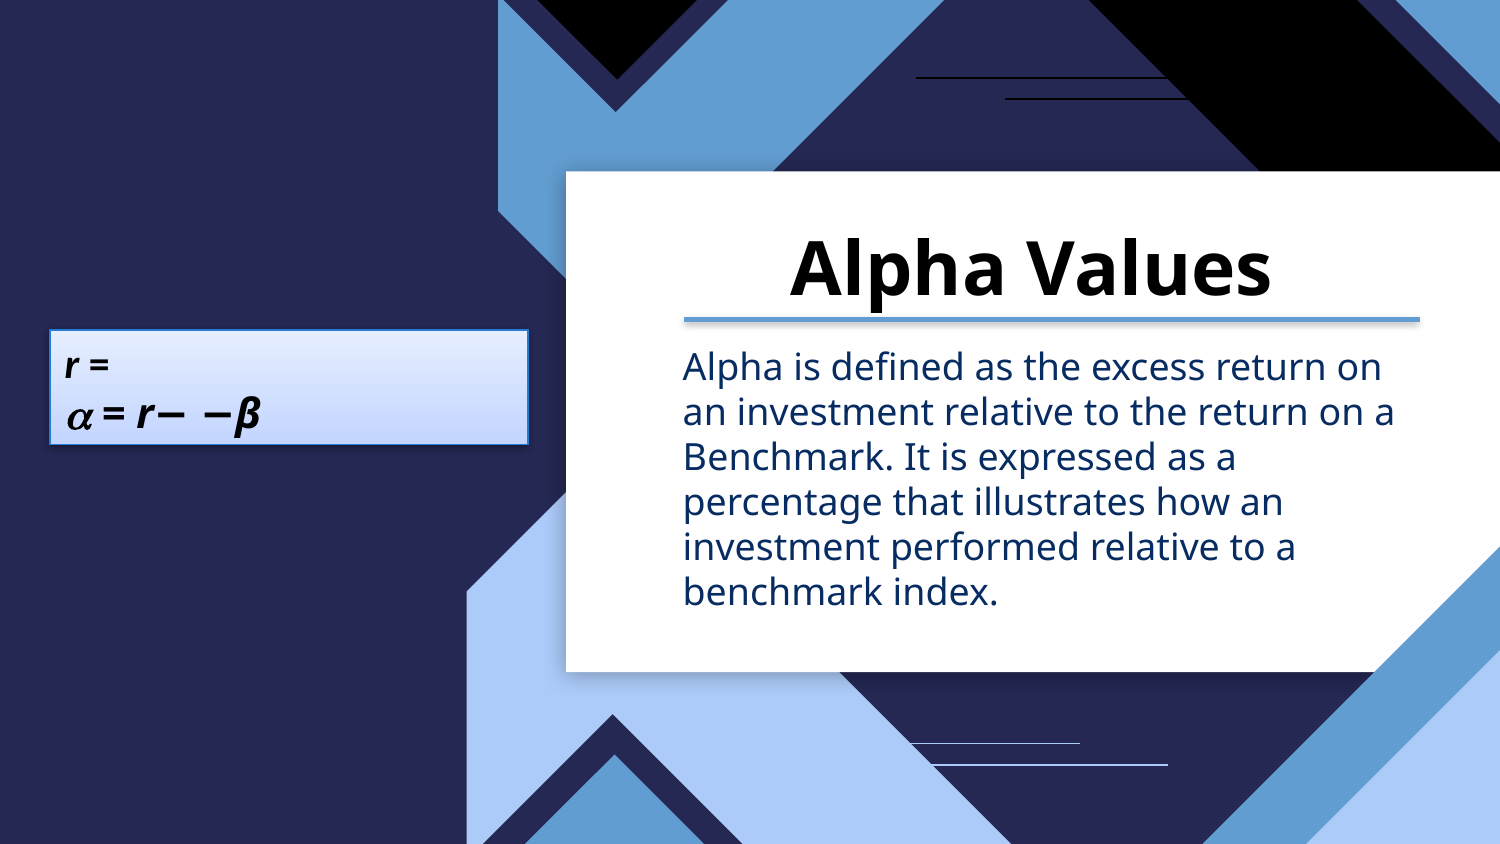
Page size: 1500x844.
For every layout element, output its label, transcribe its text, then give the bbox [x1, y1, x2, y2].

title Alpha Values [684, 329, 1399, 335]
text_box Alpha is defined as the excess return on an investment relative to the return on a Benchmark. It is expressed as a percentage that illustrates how an investment performed relative to a benchmark index. [667, 335, 1420, 621]
title Alpha Values [684, 196, 1399, 316]
